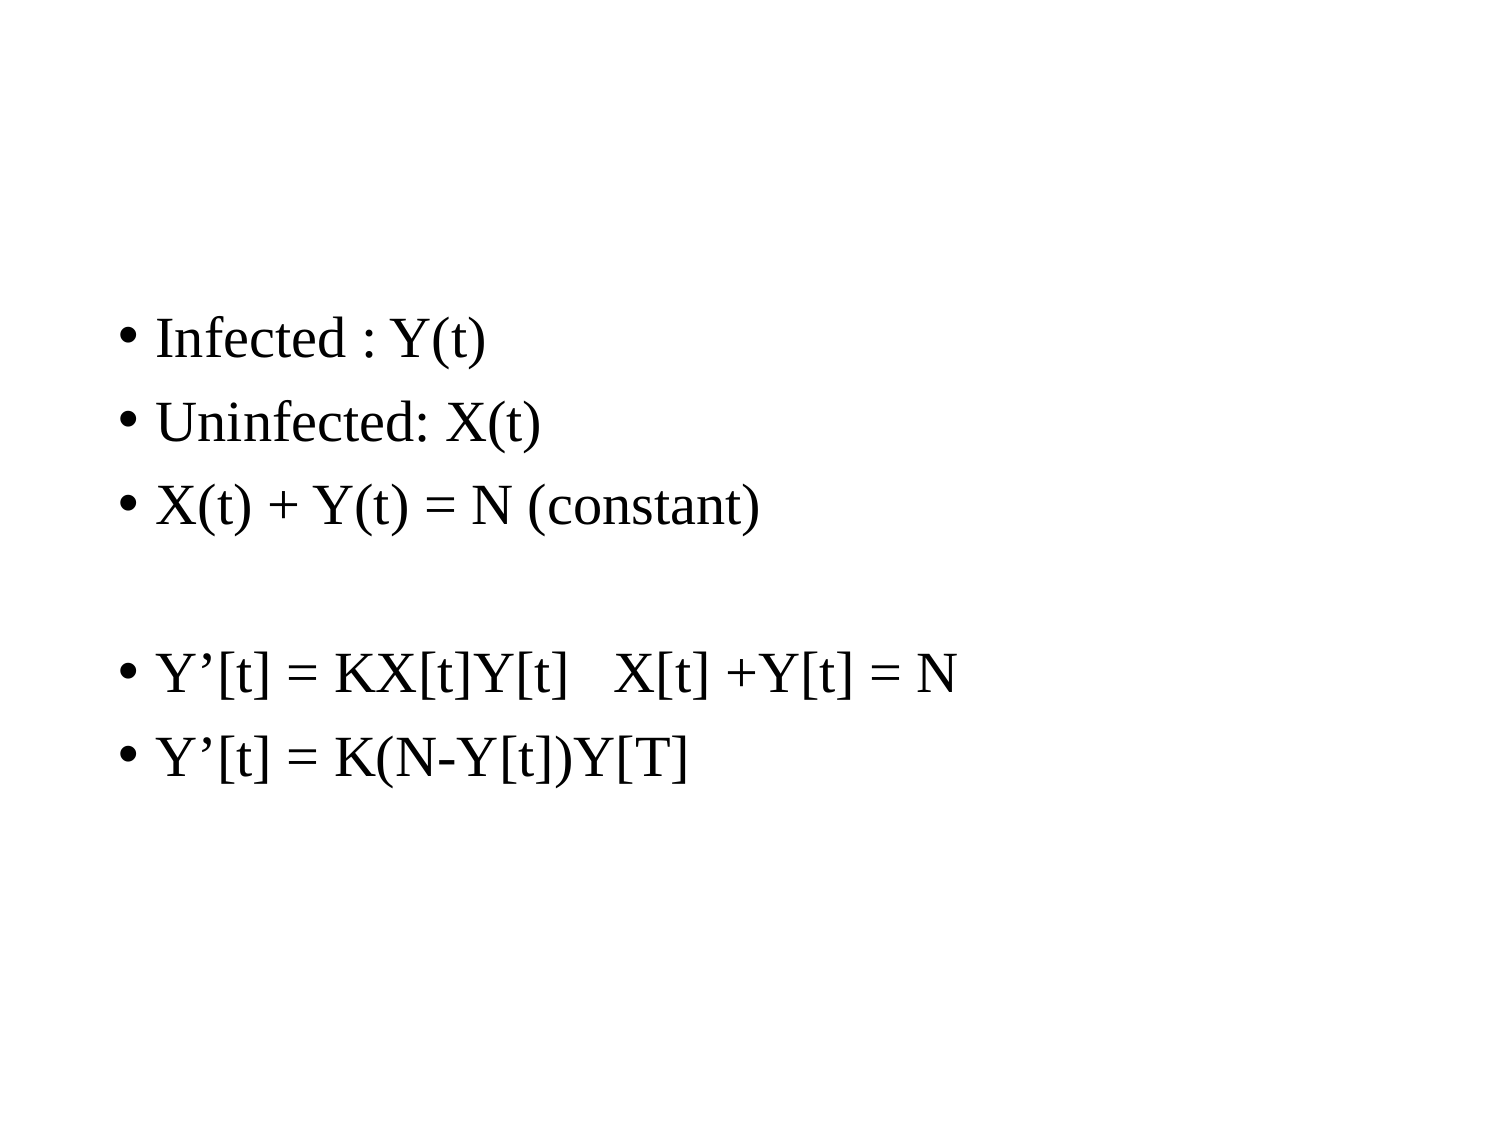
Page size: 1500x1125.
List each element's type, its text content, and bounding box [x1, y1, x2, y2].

list Infected : Y(t) Uninfected: X(t) X(t) + Y(t) = N (constant) Y’[t] = KX[t]Y[t] X[t] +Y[t] = N Y’[t] = K(N-Y[t])Y[T] [103, 299, 1397, 1014]
